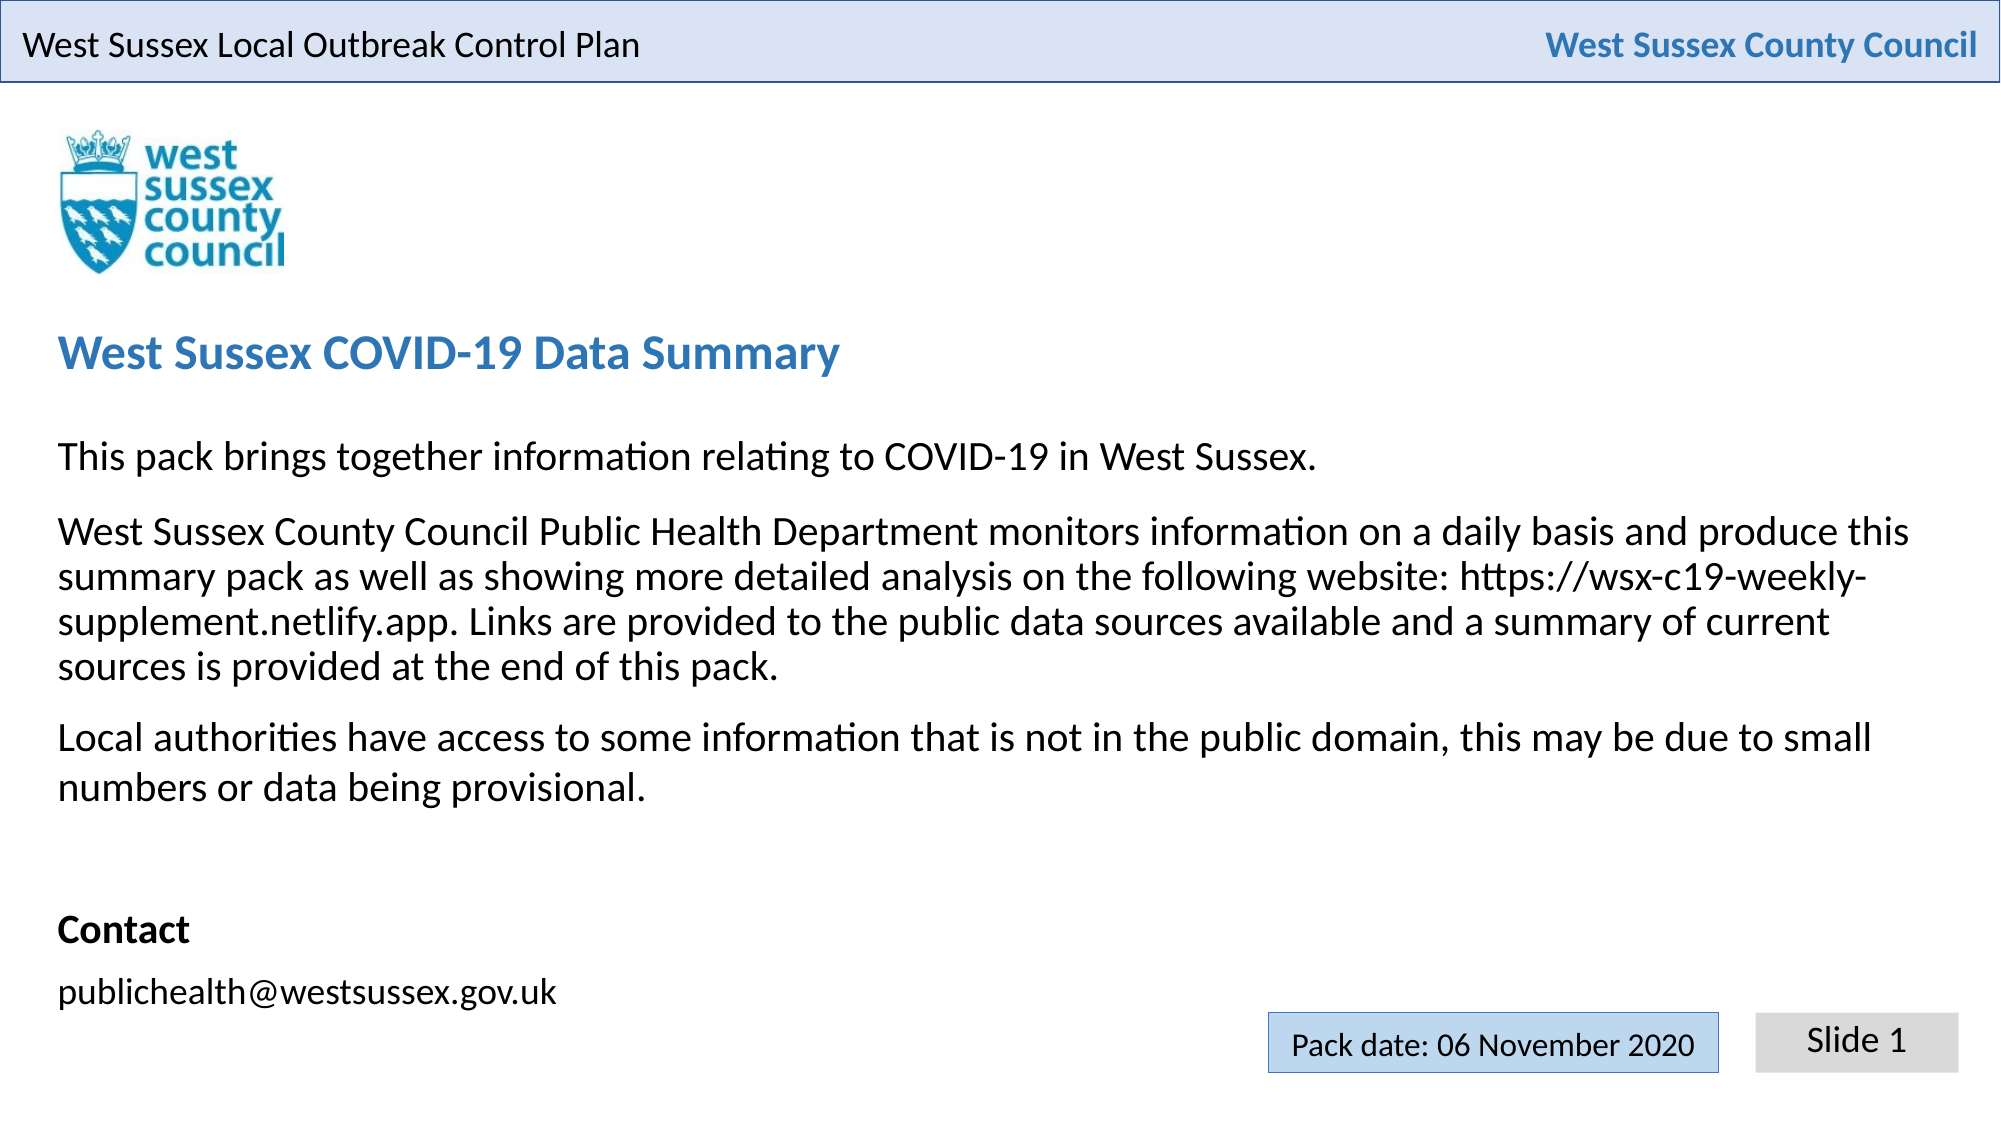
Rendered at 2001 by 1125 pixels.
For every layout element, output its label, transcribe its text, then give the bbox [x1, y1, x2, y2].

list West Sussex COVID-19 Data Summary [42, 318, 1128, 394]
list This pack brings together information relating to COVID-19 in West Sussex. West Sussex County Council Public Health Department monitors information on a daily basis and produce this summary pack as well as showing more detailed analysis on the following website: https://wsx-c19-weekly-supplement.netlify.app. Links are provided to the public data sources available and a summary of current sources is provided at the end of this pack. Local authorities have access to some information that is not in the public domain, this may be due to small numbers or data being provisional. [42, 427, 1928, 817]
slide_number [1268, 1012, 1719, 1073]
list Slide 1 [1755, 1012, 1959, 1073]
list Contact [42, 900, 496, 964]
list publichealth@westsussex.gov.uk [42, 964, 603, 1020]
picture [59, 129, 284, 276]
